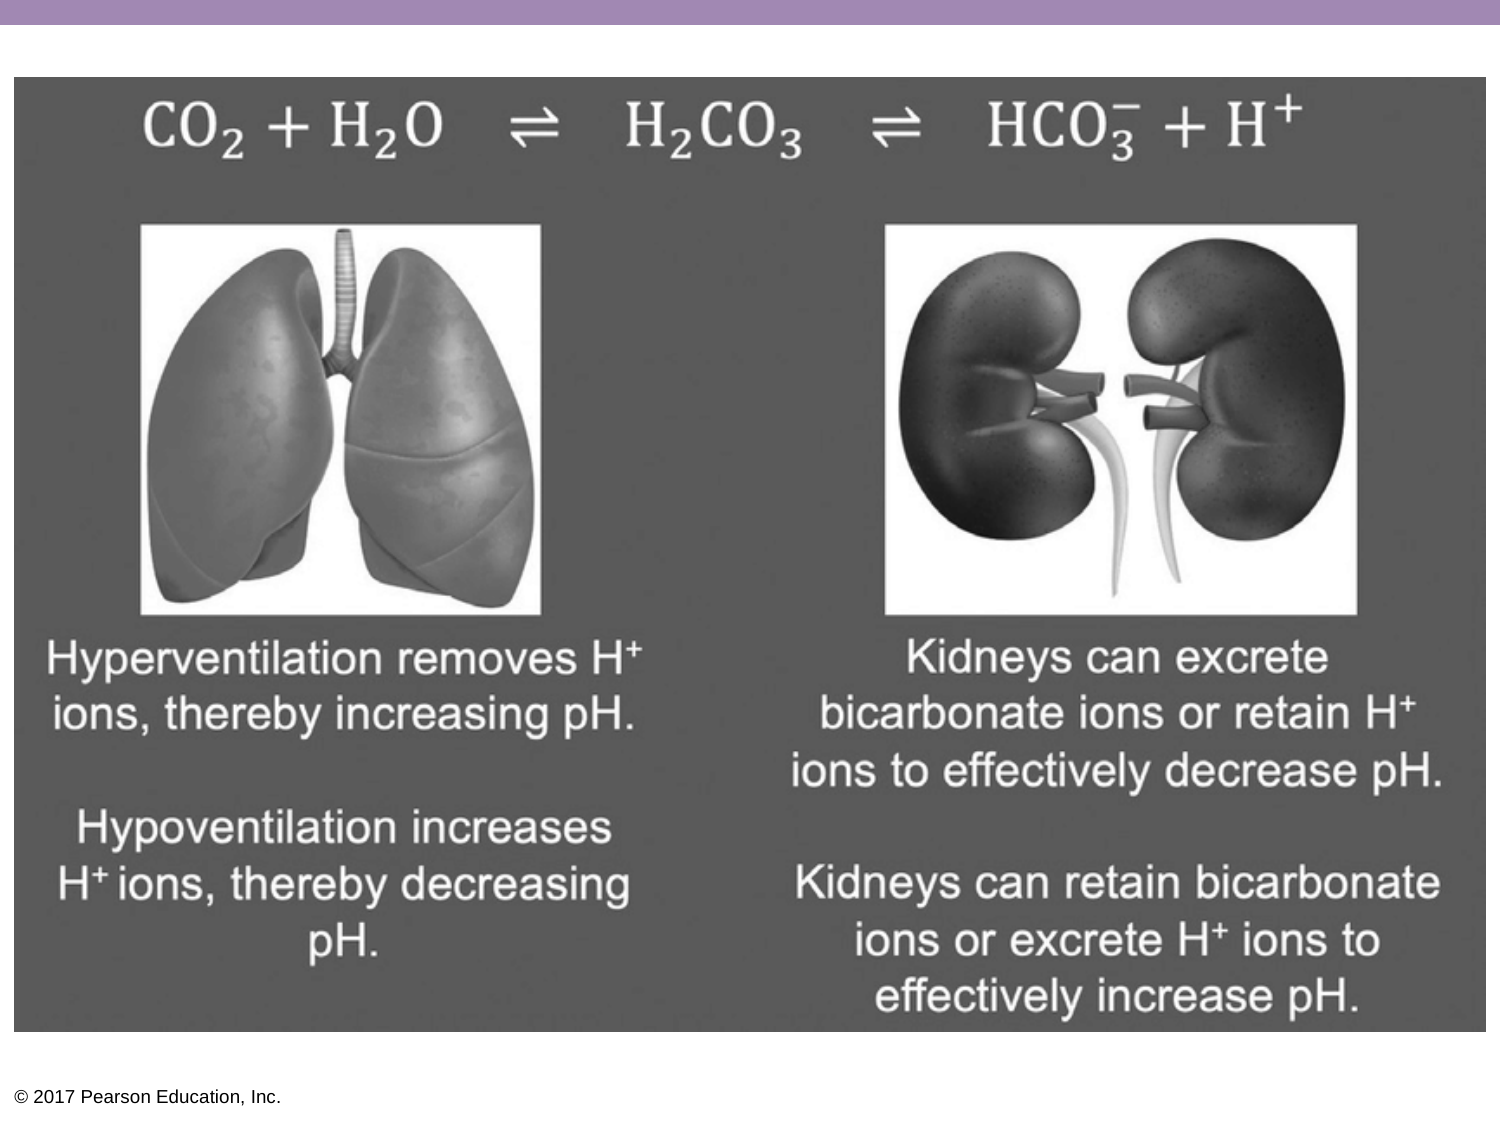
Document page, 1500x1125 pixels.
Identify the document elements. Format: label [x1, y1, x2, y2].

list [14, 76, 1486, 1033]
